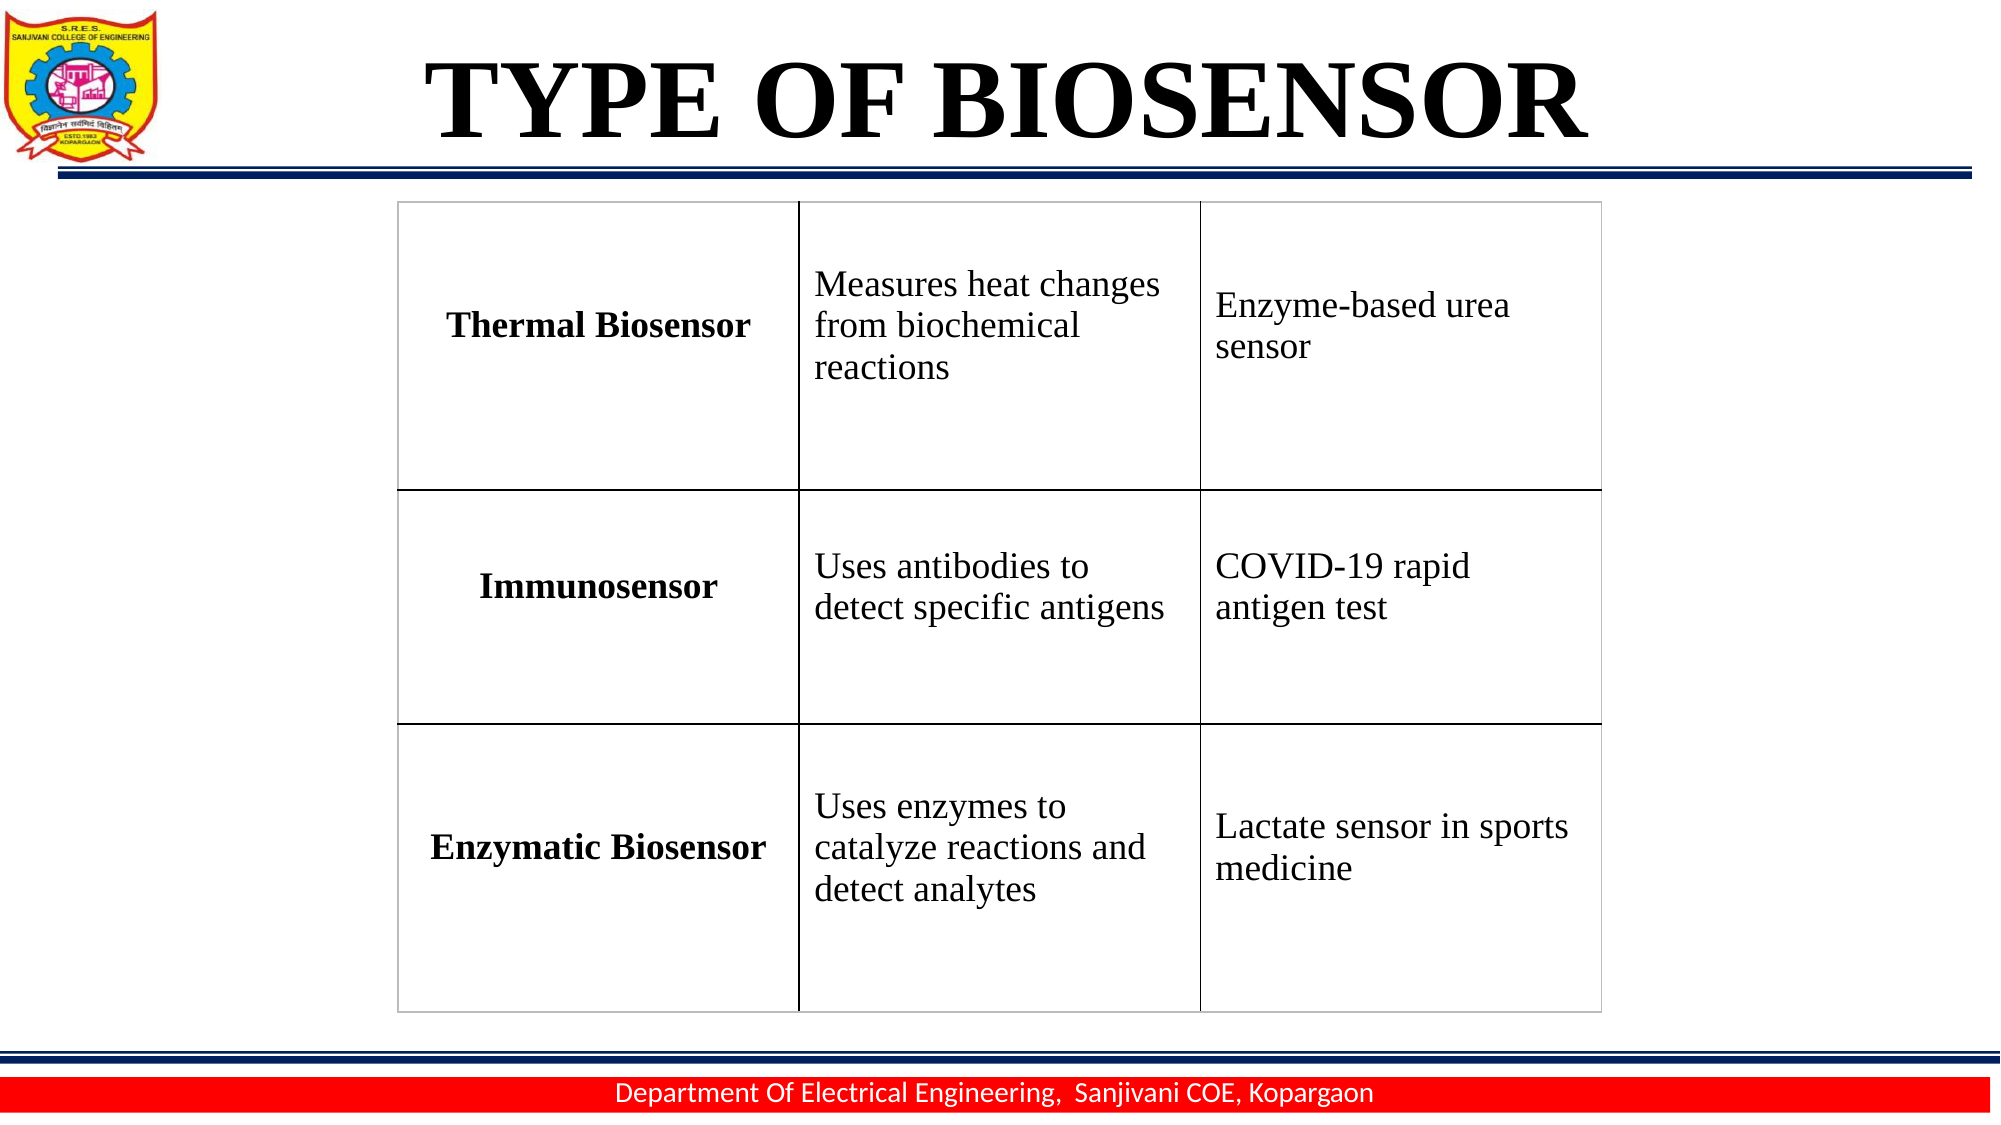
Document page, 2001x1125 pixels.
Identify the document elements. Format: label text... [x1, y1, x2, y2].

table_cell Lactate sensor in sports medicine [1201, 725, 1601, 1011]
table_cell Enzymatic Biosensor [399, 725, 798, 1011]
table_header Measures heat changes from biochemical reactions [800, 203, 1200, 489]
table_cell COVID-19 rapid antigen test [1201, 491, 1601, 723]
text_box TYPE OF BIOSENSOR [409, 17, 1775, 167]
picture [0, 9, 162, 165]
table_cell Uses enzymes to catalyze reactions and detect analytes [800, 725, 1200, 1011]
table_cell Immunosensor [399, 491, 798, 723]
table_header Thermal Biosensor [399, 203, 798, 489]
table_header Enzyme-based urea sensor [1201, 203, 1601, 489]
table_cell Uses antibodies to detect specific antigens [800, 491, 1200, 723]
text_box Department Of Electrical Engineering, Sanjivani COE, Kopargaon [300, 1074, 1688, 1116]
